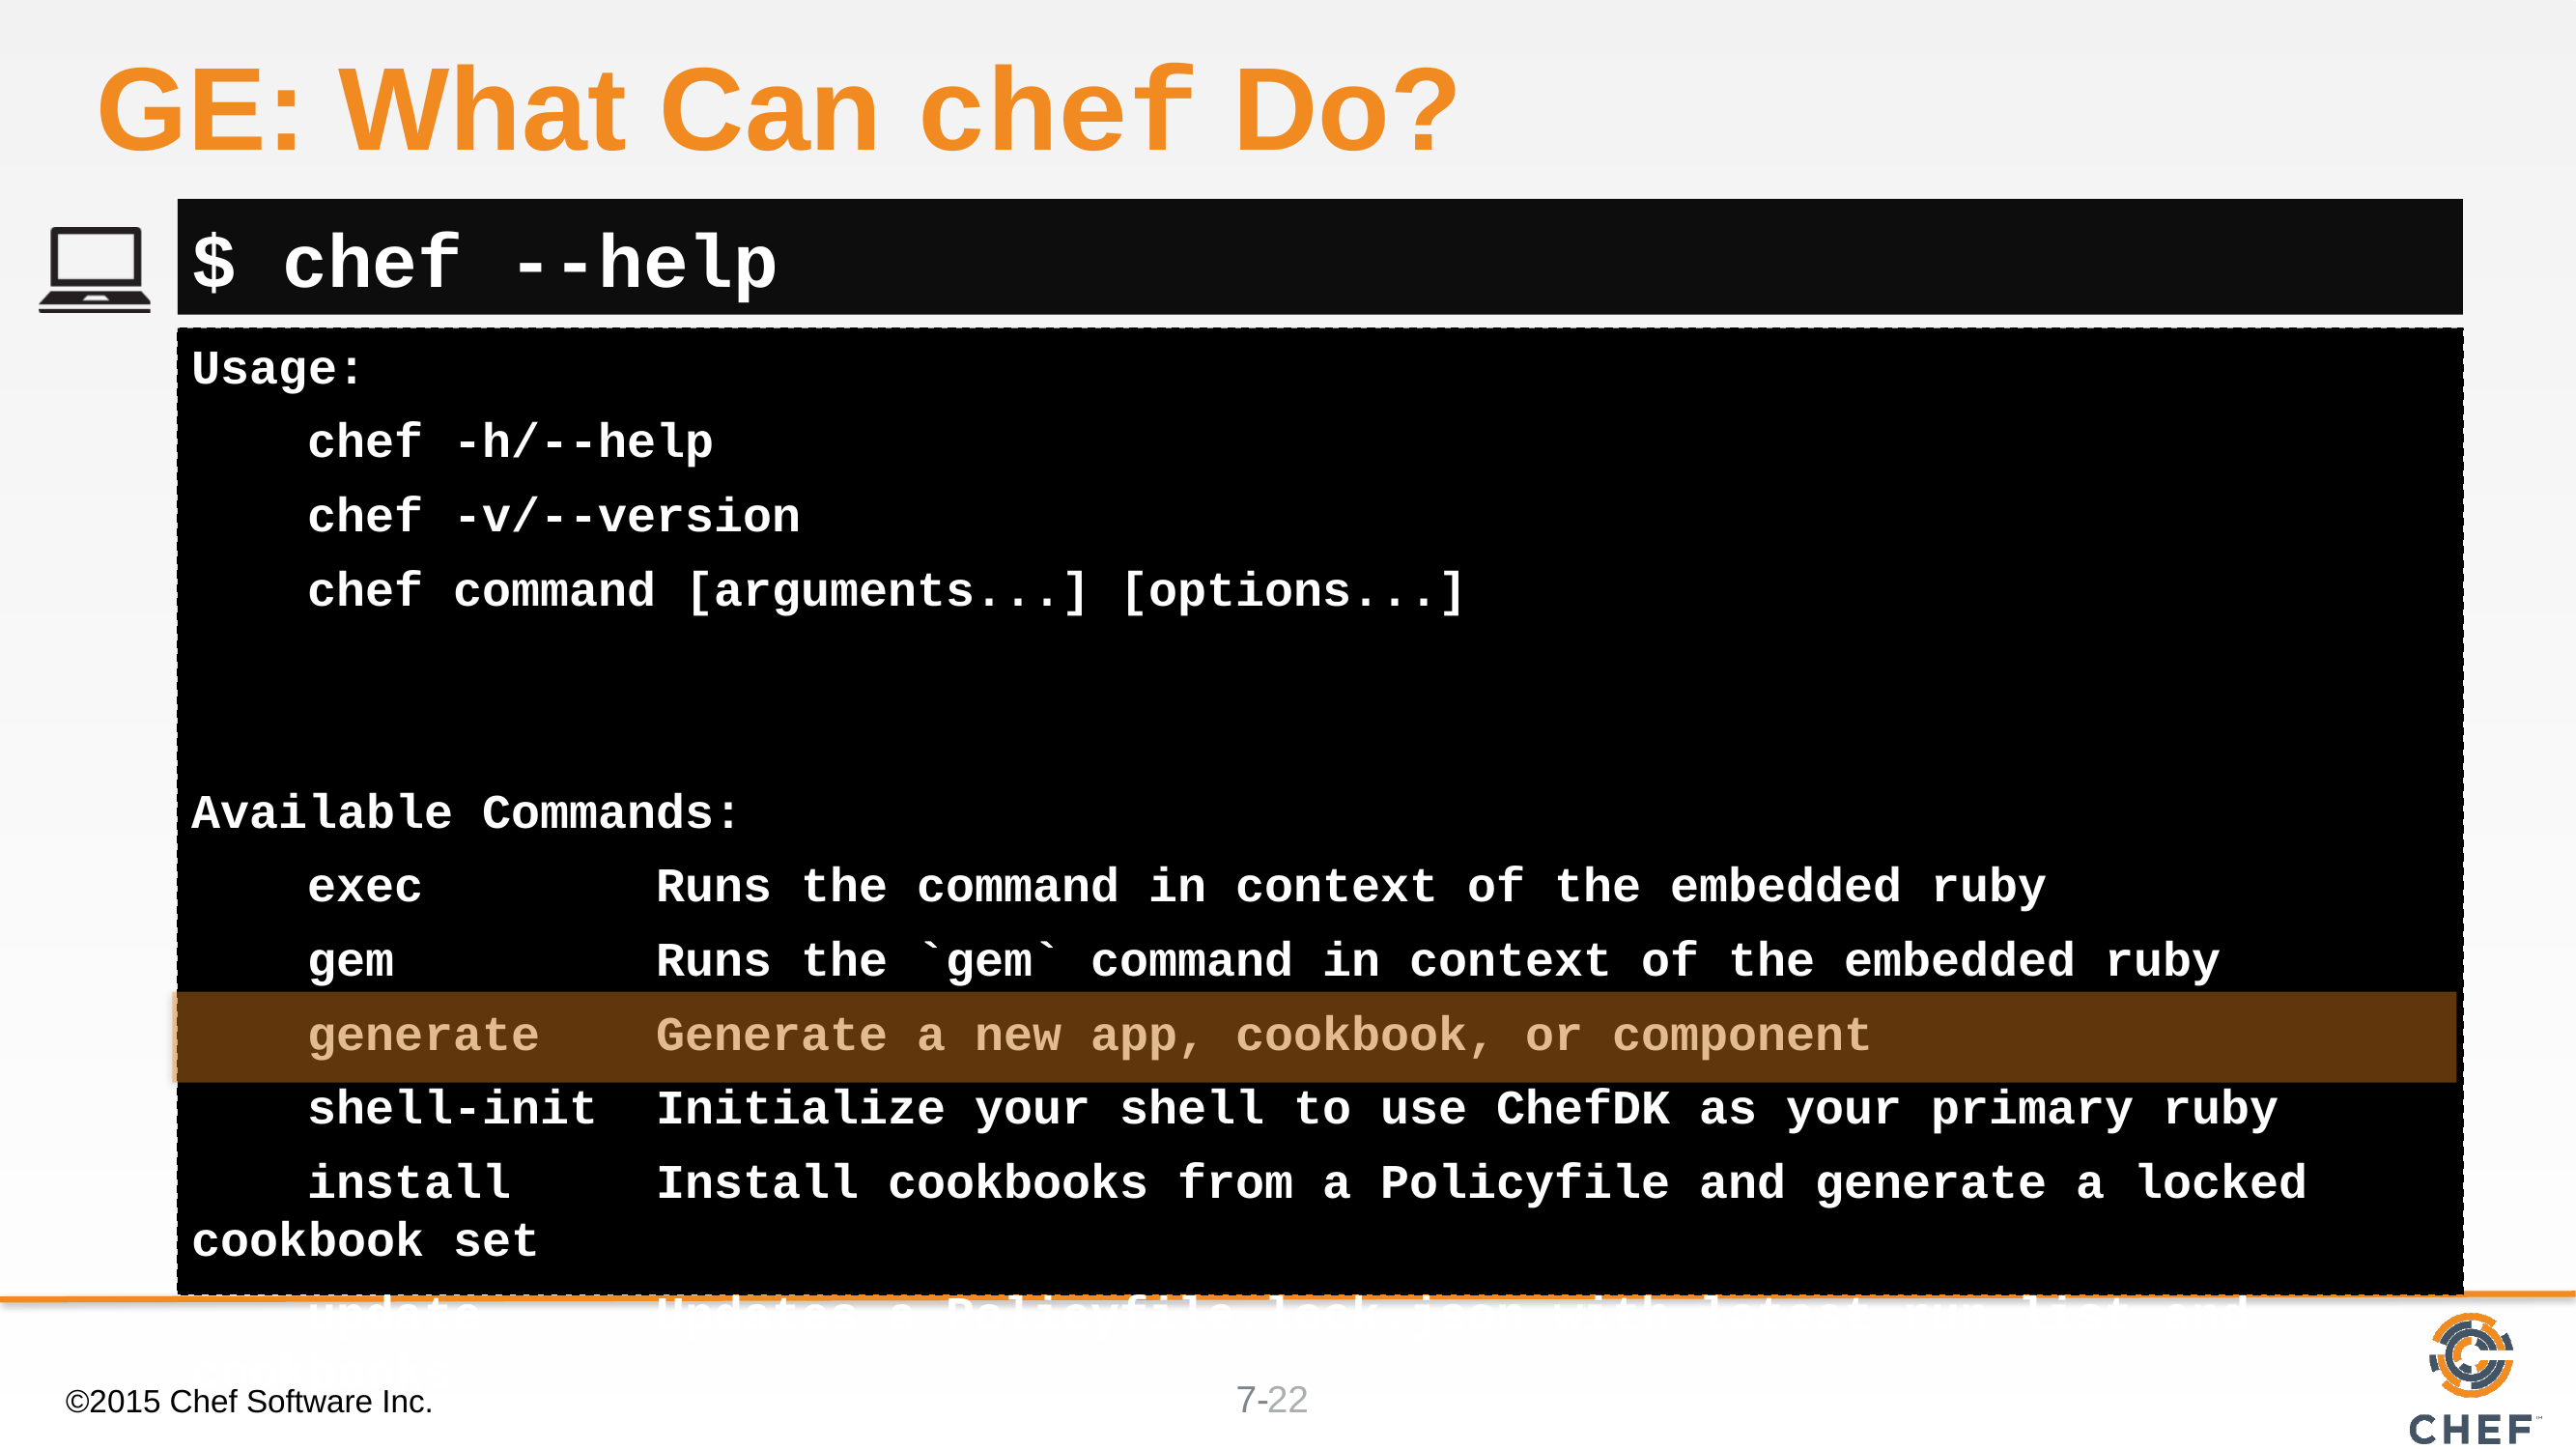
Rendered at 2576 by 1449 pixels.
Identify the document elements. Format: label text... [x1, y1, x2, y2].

title GE: What Can chef Do? [96, 48, 2463, 180]
list Usage: chef -h/--help chef -v/--version chef command [arguments...] [options...] Available Commands: exec Runs the command in context of the embedded ruby gem Runs the `gem` command in context of the embedded ruby generate Generate a new app, cookbook, or component shell-init Initialize your shell to use ChefDK as your primary ruby install Install cookbooks from a Policyfile and generate a locked cookbook set update Updates a Policyfile.lock.json with latest run_list and cookbooks [177, 327, 2464, 998]
list Usage: chef -h/--help chef -v/--version chef command [arguments...] [options...] Available Commands: exec Runs the command in context of the embedded ruby gem Runs the `gem` command in context of the embedded ruby generate Generate a new app, cookbook, or component shell-init Initialize your shell to use ChefDK as your primary ruby install Install cookbooks from a Policyfile and generate a locked cookbook set update Updates a Policyfile.lock.json with latest run_list and cookbooks [177, 1088, 2464, 1295]
slide_number 22 [998, 1359, 1578, 1437]
text_box [172, 991, 2457, 1083]
picture [2399, 1297, 2550, 1449]
list $ chef --help [177, 198, 2463, 315]
footer ©2015 Chef Software Inc. [51, 1359, 952, 1440]
